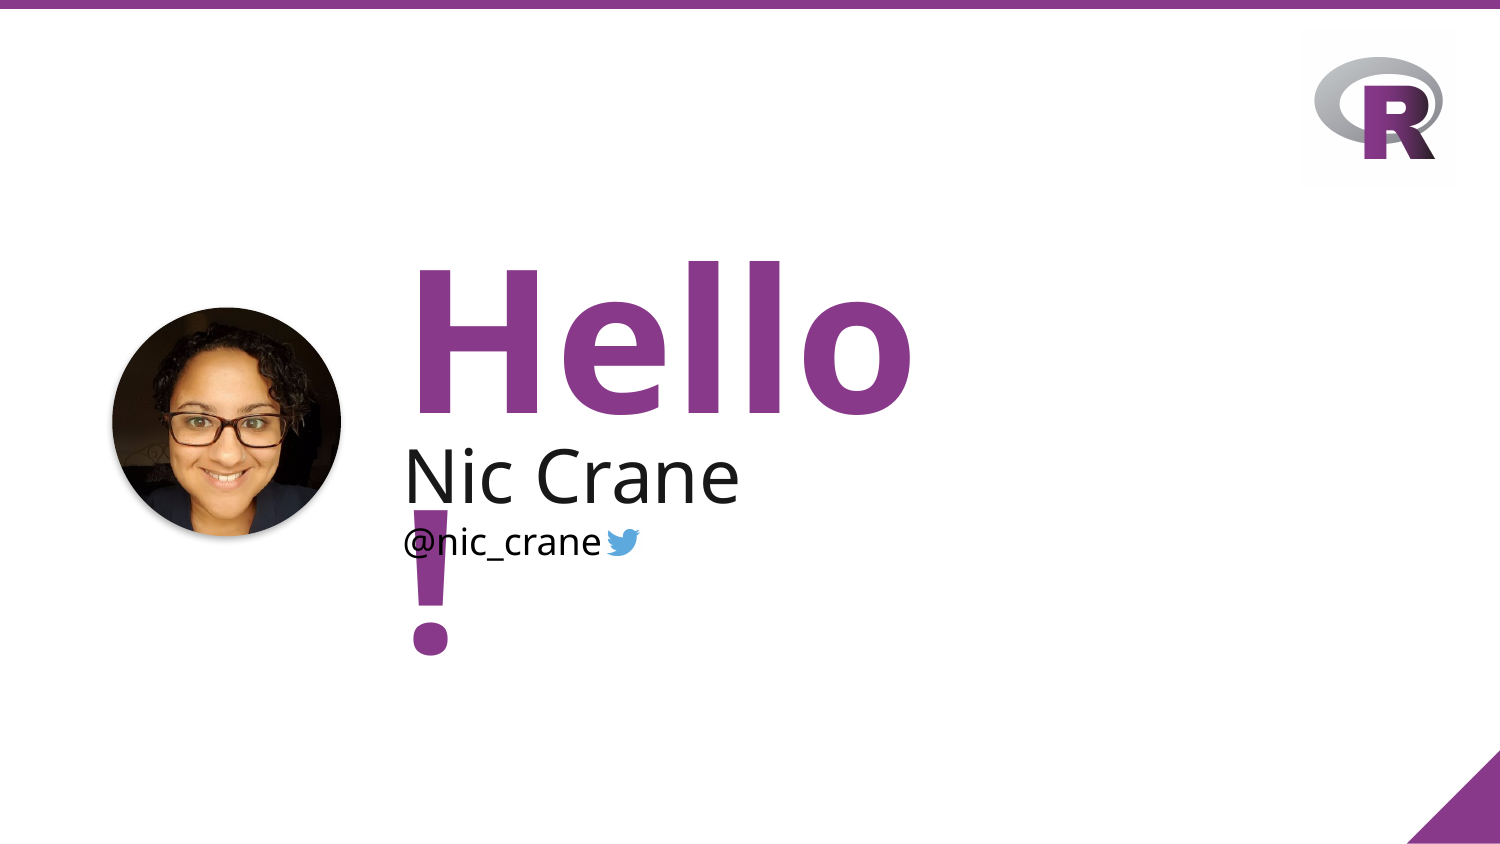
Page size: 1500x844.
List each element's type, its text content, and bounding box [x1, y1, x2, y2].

subtitle Nic Crane @nic_crane [387, 413, 1274, 782]
picture [111, 307, 342, 537]
title Hello! [387, 198, 989, 389]
picture [1300, 30, 1457, 187]
picture [603, 529, 644, 557]
